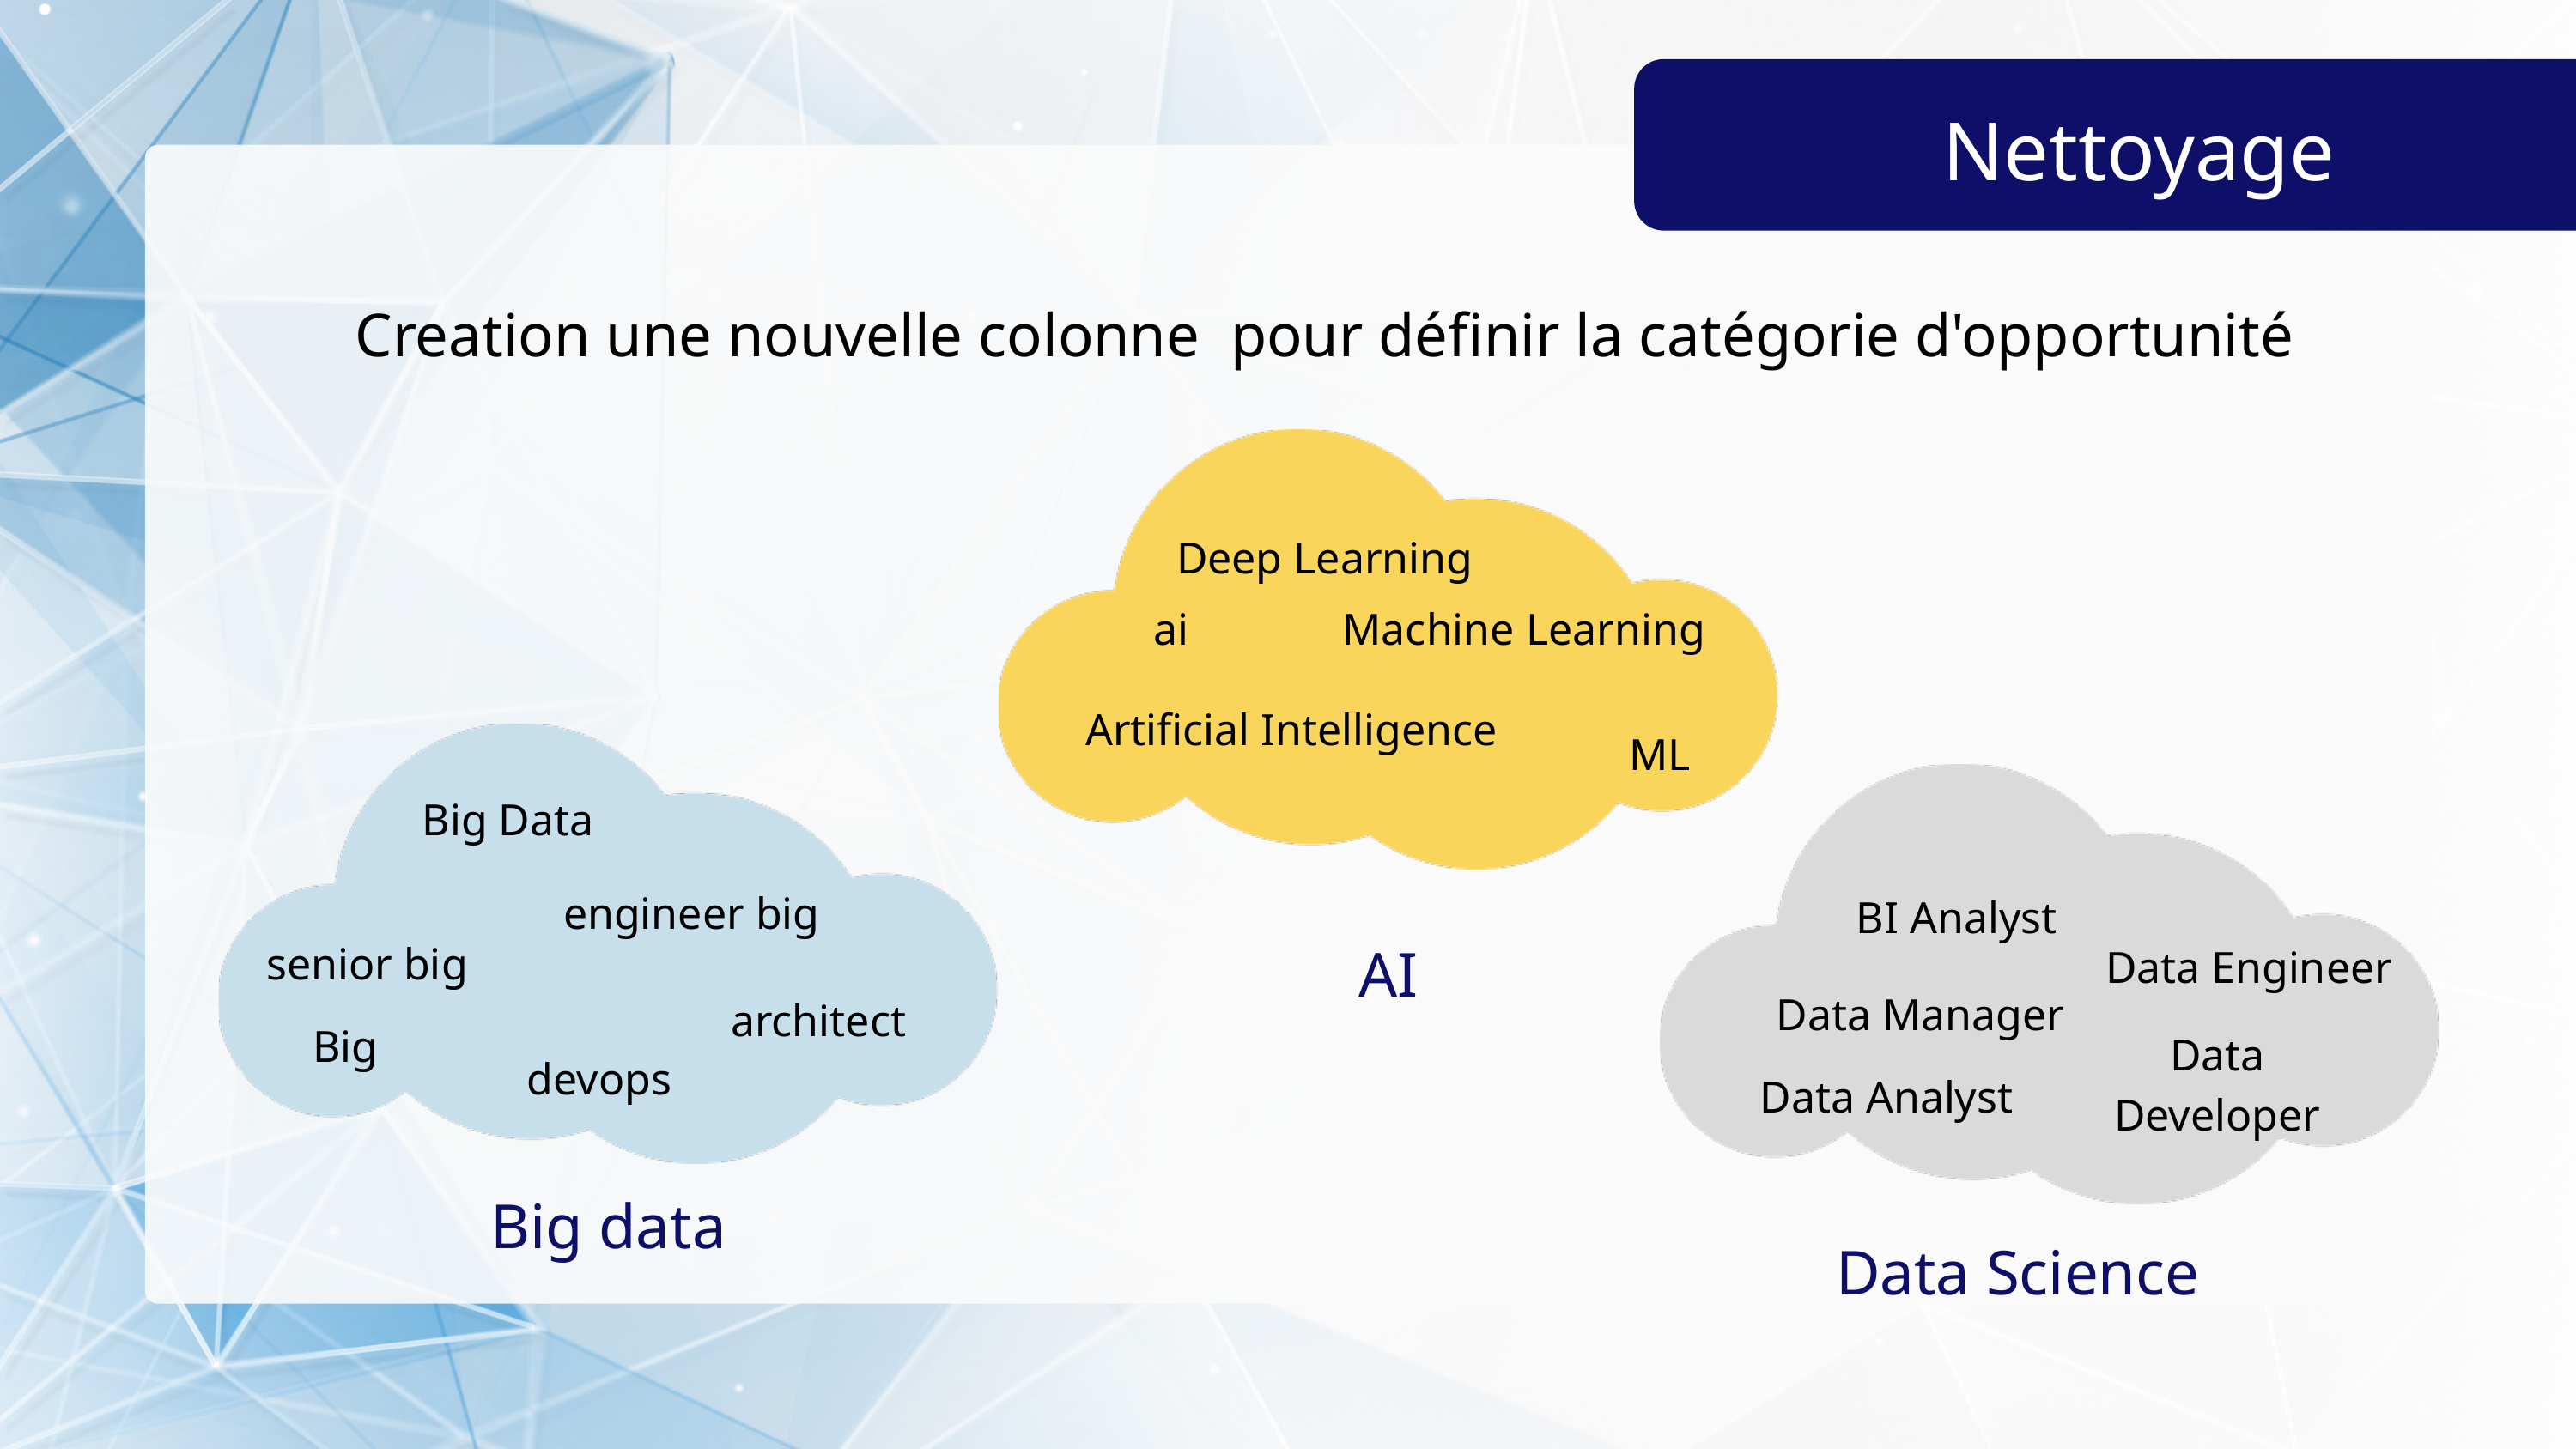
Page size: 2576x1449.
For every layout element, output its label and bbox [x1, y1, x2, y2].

text_box [1633, 58, 2576, 231]
text_box [144, 144, 2432, 1304]
text_box [0, 0, 2576, 1449]
text_box [2433, 764, 2440, 1204]
